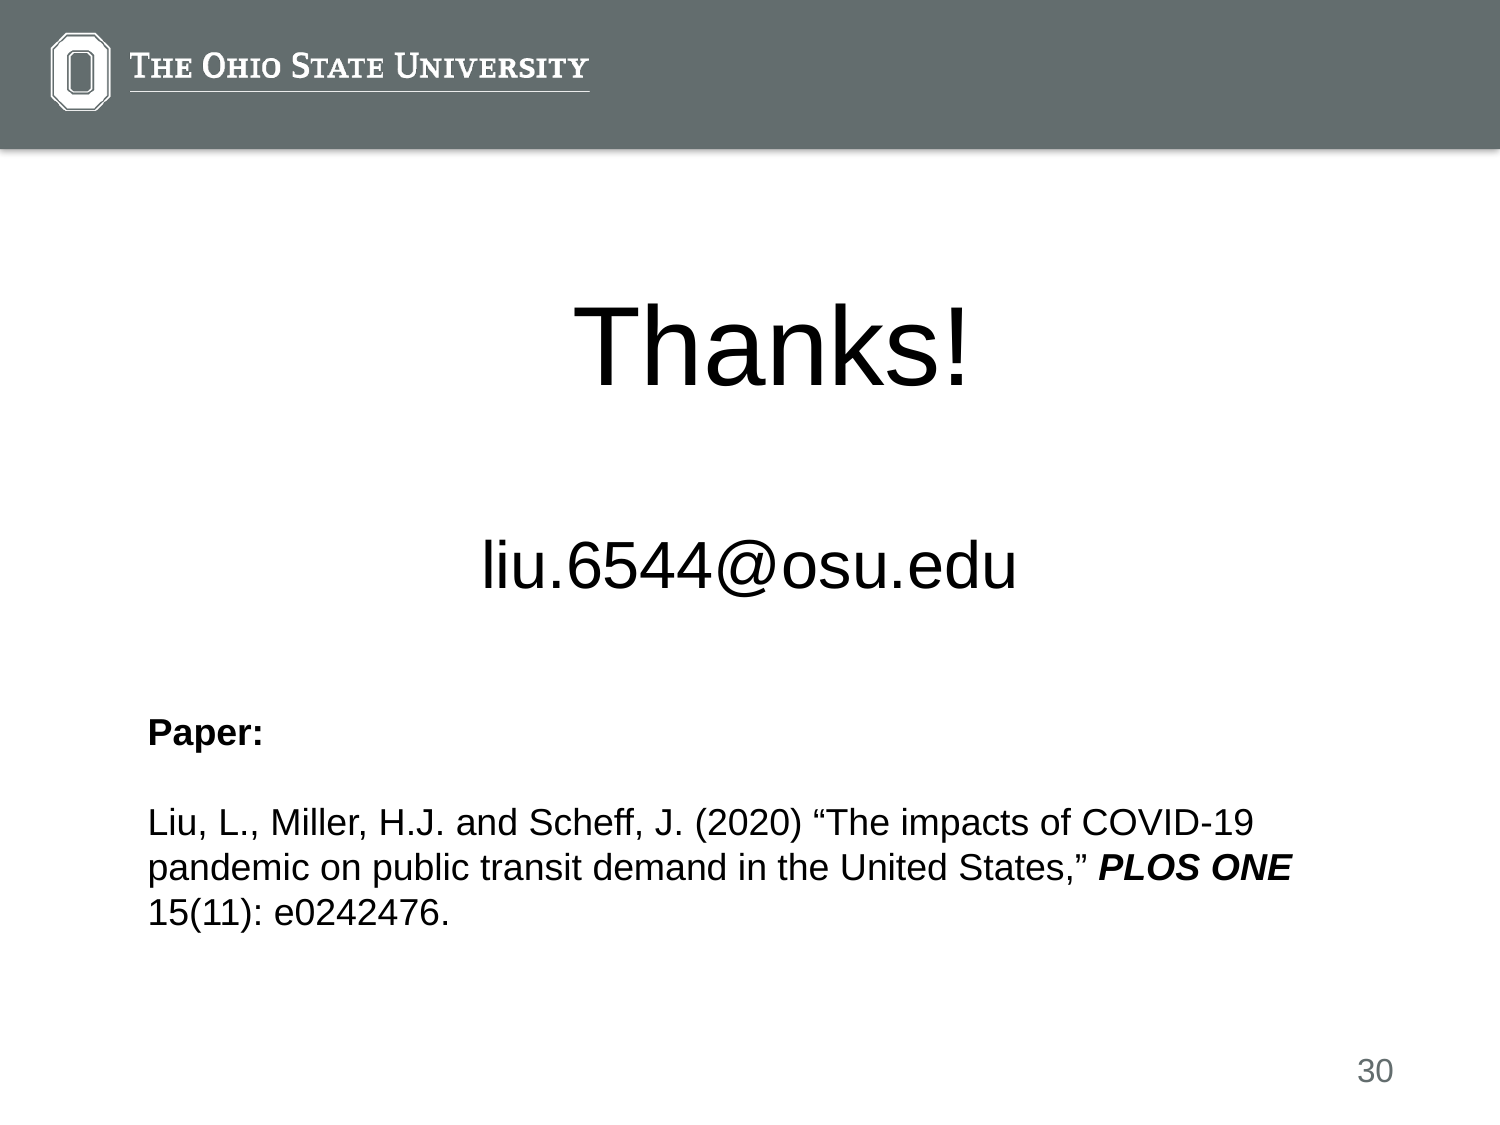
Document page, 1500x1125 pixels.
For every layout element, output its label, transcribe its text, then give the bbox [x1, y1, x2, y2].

text_box liu.6544@osu.edu [407, 514, 1093, 610]
text_box Paper: Liu, L., Miller, H.J. and Scheff, J. (2020) “The impacts of COVID-19 pandemic on public transit demand in the United States,” PLOS ONE 15(11): e0242476. [132, 700, 1367, 941]
text_box Thanks! [429, 265, 1115, 416]
picture [50, 32, 590, 111]
